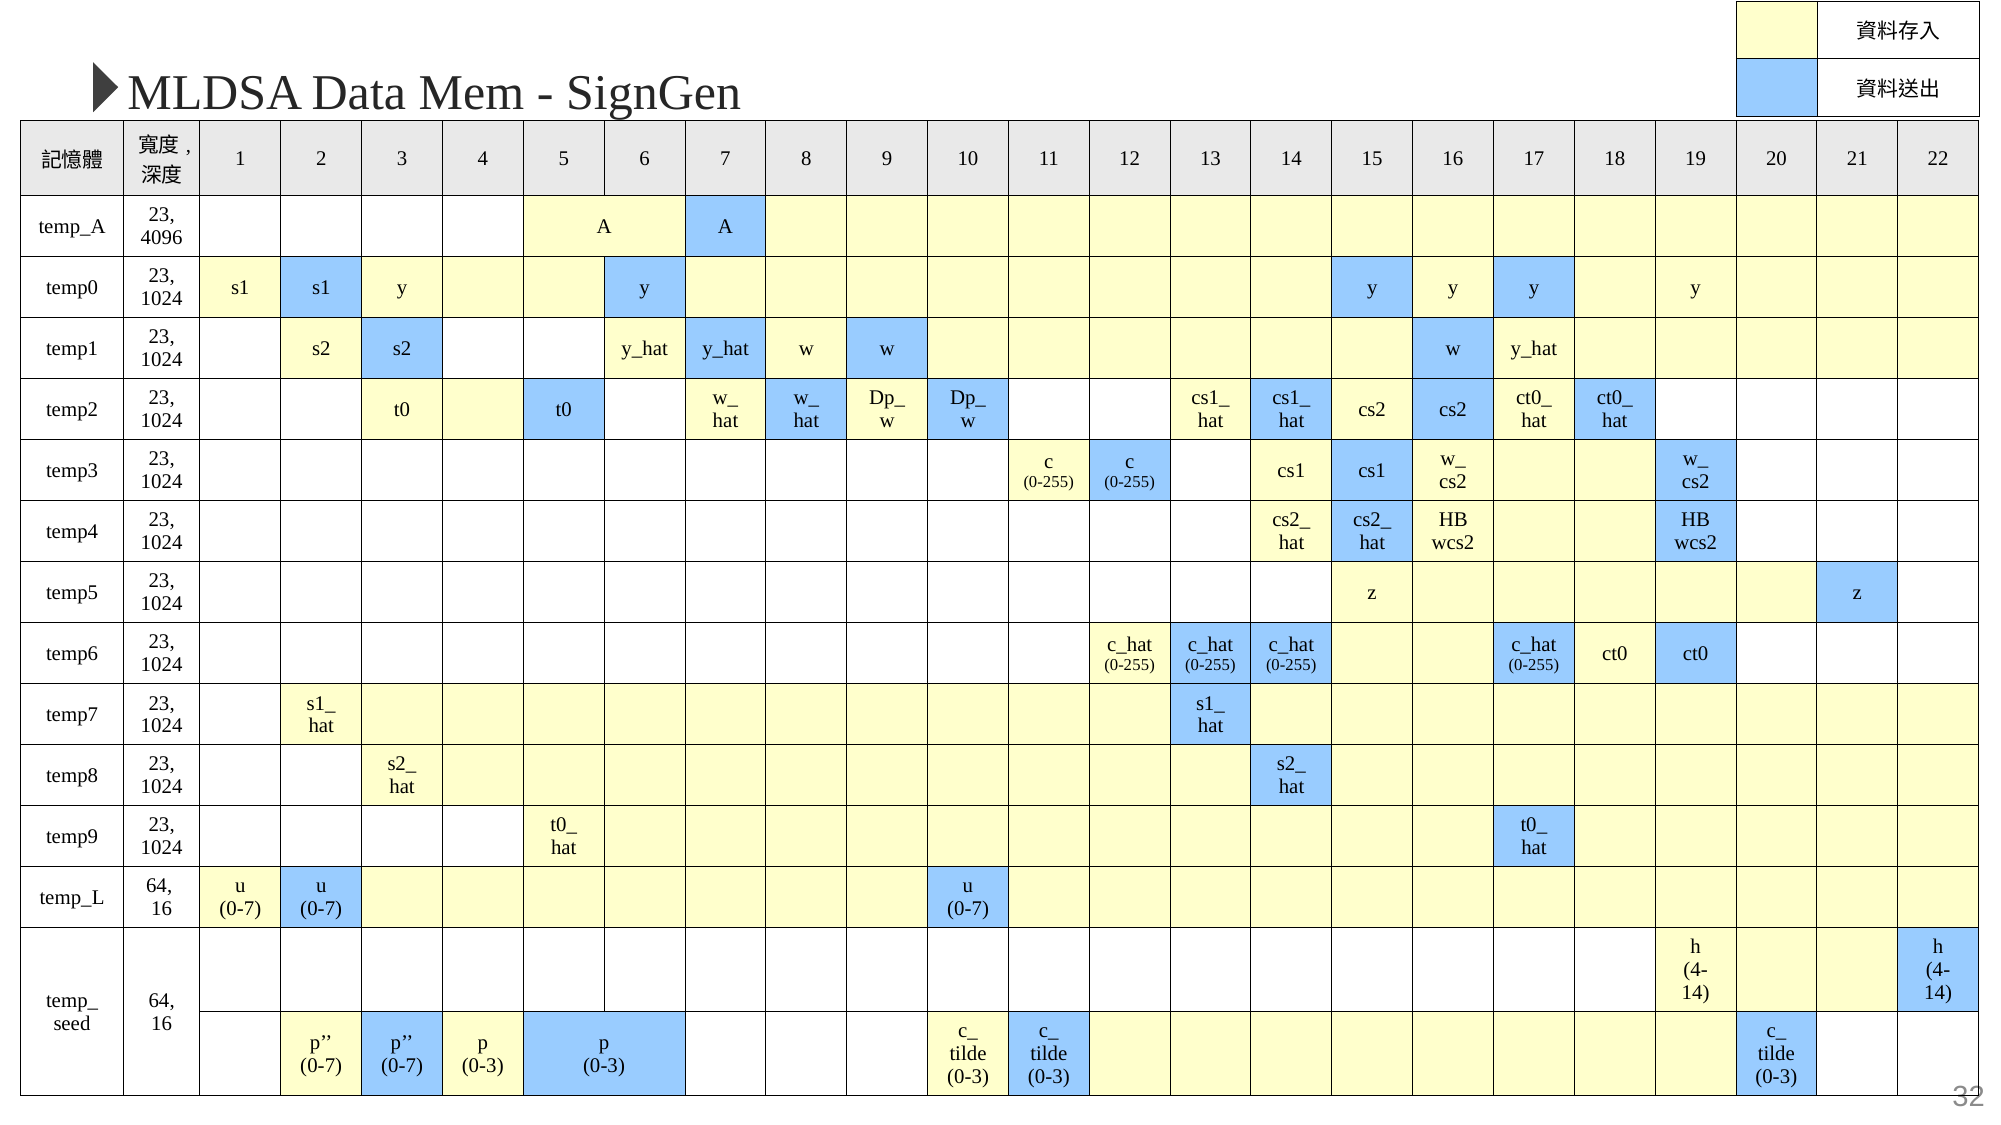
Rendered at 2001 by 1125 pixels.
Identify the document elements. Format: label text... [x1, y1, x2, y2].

table_cell [928, 806, 1008, 866]
table_cell s1 [281, 257, 361, 317]
table_cell 23, 1024 [124, 379, 199, 439]
table_cell [1898, 1012, 1978, 1095]
table_cell [362, 623, 442, 683]
table_cell [928, 196, 1008, 256]
table_cell 23, 1024 [124, 684, 199, 744]
table_cell c_ tilde (0-3) [1737, 1012, 1816, 1095]
table_cell s2_ hat [1251, 745, 1331, 805]
table_cell temp5 [21, 562, 123, 622]
table_cell [766, 196, 846, 256]
table_cell [362, 562, 442, 622]
table_header 13 [1171, 121, 1250, 195]
table_cell u (0-7) [928, 867, 1008, 927]
table_cell [1656, 1012, 1736, 1095]
table_cell [1251, 684, 1331, 744]
table_cell [1817, 501, 1897, 561]
table_cell 23, 1024 [124, 257, 199, 317]
table_cell [928, 562, 1008, 622]
table_cell [200, 623, 280, 683]
table_cell [281, 440, 361, 500]
table_cell [1332, 623, 1412, 683]
table_cell [766, 806, 846, 866]
table_cell [524, 318, 604, 378]
table_cell [443, 257, 523, 317]
table_cell y [1332, 257, 1412, 317]
table_cell [200, 806, 280, 866]
table_cell [1171, 1012, 1250, 1095]
table_cell [928, 928, 1008, 1011]
table_cell [1090, 562, 1170, 622]
table_cell [200, 562, 280, 622]
table_cell [1171, 928, 1250, 1011]
table_cell [362, 684, 442, 744]
table_cell [1575, 684, 1655, 744]
table_cell cs2 [1332, 379, 1412, 439]
table_cell [1898, 867, 1978, 927]
table_cell cs1_ hat [1171, 379, 1250, 439]
table_cell [1009, 623, 1089, 683]
table_cell [1413, 1012, 1493, 1095]
table_cell s2_ hat [362, 745, 442, 805]
table_cell [1656, 684, 1736, 744]
table_cell c (0-255) [1090, 440, 1170, 500]
table_cell w [1413, 318, 1493, 378]
table_cell [766, 440, 846, 500]
table_cell [200, 379, 280, 439]
table_cell 23, 1024 [124, 501, 199, 561]
table_cell p (0-3) [443, 1012, 523, 1095]
table_cell y [1494, 257, 1574, 317]
table_cell [1171, 196, 1250, 256]
table_cell [443, 440, 523, 500]
table_cell [362, 806, 442, 866]
table_cell [1171, 318, 1250, 378]
table_cell [605, 623, 685, 683]
table_cell [1332, 196, 1412, 256]
table_cell z [1332, 562, 1412, 622]
table_cell [1009, 562, 1089, 622]
table_cell [1817, 806, 1897, 866]
table_cell y [362, 257, 442, 317]
table_cell 23, 1024 [124, 318, 199, 378]
table_cell [443, 562, 523, 622]
table_cell [1009, 745, 1089, 805]
table_cell [1737, 379, 1816, 439]
table_cell temp_L [21, 867, 123, 927]
table_cell [1413, 623, 1493, 683]
table_cell 資料送出 [1818, 59, 1979, 116]
table_cell [524, 684, 604, 744]
table_cell [362, 501, 442, 561]
table_cell temp6 [21, 623, 123, 683]
table_cell [847, 1012, 927, 1095]
table_cell [443, 867, 523, 927]
table_cell temp7 [21, 684, 123, 744]
table_cell c_hat (0-255) [1171, 623, 1250, 683]
table_cell [1251, 806, 1331, 866]
table_cell [1737, 440, 1816, 500]
table_cell [443, 196, 523, 256]
table_cell [1009, 501, 1089, 561]
table_cell w_ hat [686, 379, 765, 439]
table_cell temp0 [21, 257, 123, 317]
table_cell [281, 623, 361, 683]
table_cell [281, 745, 361, 805]
table_cell [766, 257, 846, 317]
table_cell [1737, 928, 1816, 1011]
table_cell [1575, 928, 1655, 1011]
table_header 14 [1251, 121, 1331, 195]
table_cell [605, 806, 685, 866]
table_cell [200, 318, 280, 378]
table_cell [1090, 318, 1170, 378]
table_cell w_ hat [766, 379, 846, 439]
table_cell 23, 1024 [124, 623, 199, 683]
table_cell [362, 196, 442, 256]
table_cell 23, 1024 [124, 562, 199, 622]
table_cell [1090, 379, 1170, 439]
table_cell [1332, 745, 1412, 805]
table_cell [605, 928, 685, 1011]
table_cell c_hat (0-255) [1090, 623, 1170, 683]
table_cell [847, 501, 927, 561]
table_cell t0_ hat [1494, 806, 1574, 866]
table_cell [1251, 257, 1331, 317]
table_cell h (4-14) [1656, 928, 1736, 1011]
table_cell 64, 16 [124, 867, 199, 927]
table_cell temp_ seed [21, 928, 123, 1095]
table_cell 23, 1024 [124, 806, 199, 866]
table_cell [605, 501, 685, 561]
table_cell [605, 745, 685, 805]
table_cell [1575, 196, 1655, 256]
table_cell c_ tilde (0-3) [1009, 1012, 1089, 1095]
table_cell [766, 684, 846, 744]
table_cell t0 [524, 379, 604, 439]
table_cell s2 [281, 318, 361, 378]
table_cell y_hat [605, 318, 685, 378]
table_cell cs2 [1413, 379, 1493, 439]
table_header [1737, 2, 1817, 58]
table_cell 23, 1024 [124, 440, 199, 500]
table_cell [766, 501, 846, 561]
table_cell cs1_ hat [1251, 379, 1331, 439]
table_cell [1332, 684, 1412, 744]
table_cell [1898, 196, 1978, 256]
table_cell [1090, 684, 1170, 744]
table_cell [524, 928, 604, 1011]
table_cell c_hat (0-255) [1494, 623, 1574, 683]
table_cell [928, 745, 1008, 805]
table_cell [605, 440, 685, 500]
table_cell [1090, 196, 1170, 256]
table_cell temp1 [21, 318, 123, 378]
table_cell [1171, 745, 1250, 805]
table_cell [847, 623, 927, 683]
table_cell [1251, 318, 1331, 378]
table_cell [847, 196, 927, 256]
table_cell [1737, 501, 1816, 561]
table_cell [1009, 928, 1089, 1011]
table_cell [686, 257, 765, 317]
table_header 11 [1009, 121, 1089, 195]
table_cell [1494, 562, 1574, 622]
table_cell cs2_ hat [1251, 501, 1331, 561]
table_header 22 [1898, 121, 1978, 195]
table_cell [1898, 745, 1978, 805]
table_header 2 [281, 129, 361, 195]
table_header 資料存入 [1818, 2, 1979, 58]
table_cell [847, 440, 927, 500]
table_cell temp_A [21, 196, 123, 256]
table_cell [928, 623, 1008, 683]
table_cell [766, 623, 846, 683]
table_cell [281, 562, 361, 622]
table_cell [847, 806, 927, 866]
table_cell [524, 745, 604, 805]
table_cell [1737, 196, 1816, 256]
table_cell [200, 928, 280, 1011]
table_cell [524, 257, 604, 317]
table_cell [686, 806, 765, 866]
table_cell temp8 [21, 745, 123, 805]
table_cell [1575, 501, 1655, 561]
table_cell ct0 [1575, 623, 1655, 683]
table_cell [686, 440, 765, 500]
table_cell c_ tilde (0-3) [928, 1012, 1008, 1095]
table_cell [766, 562, 846, 622]
table_cell p’’ (0-7) [281, 1012, 361, 1095]
table_header 21 [1817, 121, 1897, 195]
table_header 18 [1575, 121, 1655, 195]
table_cell [1494, 867, 1574, 927]
table_cell [686, 501, 765, 561]
table_cell [524, 440, 604, 500]
table_cell [1171, 867, 1250, 927]
table_cell [847, 257, 927, 317]
table_cell t0 [362, 379, 442, 439]
table_cell [1656, 379, 1736, 439]
table_cell [766, 928, 846, 1011]
table_cell [1737, 257, 1816, 317]
table_cell s1_ hat [1171, 684, 1250, 744]
table_header 8 [766, 121, 846, 195]
table_cell [1898, 318, 1978, 378]
table_cell [766, 1012, 846, 1095]
table_cell [1090, 1012, 1170, 1095]
table_cell s1 [200, 257, 280, 317]
table_cell [443, 684, 523, 744]
table_cell [605, 867, 685, 927]
table_cell [200, 684, 280, 744]
table_cell [524, 562, 604, 622]
table_cell c_hat (0-255) [1251, 623, 1331, 683]
table_cell A [524, 196, 685, 256]
table_cell [1737, 562, 1816, 622]
table_cell [1575, 1012, 1655, 1095]
table_cell [362, 867, 442, 927]
table_header 9 [847, 121, 927, 195]
table_cell [1332, 867, 1412, 927]
table_cell [1413, 684, 1493, 744]
table_cell [1251, 928, 1331, 1011]
table_cell [1575, 257, 1655, 317]
table_cell w_ cs2 [1656, 440, 1736, 500]
table_cell [281, 501, 361, 561]
table_cell [1737, 623, 1816, 683]
table_cell [362, 928, 442, 1011]
table_cell [1817, 440, 1897, 500]
table_cell [1009, 379, 1089, 439]
table_cell h (4-14) [1898, 928, 1978, 1011]
table_cell ct0 [1656, 623, 1736, 683]
table_cell [1251, 867, 1331, 927]
table_cell [1171, 257, 1250, 317]
table_cell [1413, 928, 1493, 1011]
table_cell [686, 867, 765, 927]
table_cell [1171, 440, 1250, 500]
table_cell [1898, 501, 1978, 561]
table_header 10 [928, 121, 1008, 195]
table_cell [281, 806, 361, 866]
table_header 6 [605, 129, 685, 195]
table_cell Dp_w [928, 379, 1008, 439]
table_cell [200, 1012, 280, 1095]
table_cell [605, 379, 685, 439]
table_cell temp4 [21, 501, 123, 561]
table_header 19 [1656, 121, 1736, 195]
table_cell s1_ hat [281, 684, 361, 744]
table_cell [1494, 1012, 1574, 1095]
table_cell [1090, 867, 1170, 927]
table_cell [1575, 867, 1655, 927]
table_cell [1737, 745, 1816, 805]
table_cell [1009, 318, 1089, 378]
table_cell [1494, 928, 1574, 1011]
table_cell [1413, 806, 1493, 866]
table_header 16 [1413, 121, 1493, 195]
table_cell [1171, 501, 1250, 561]
table_cell [1817, 928, 1897, 1011]
table_cell [443, 379, 523, 439]
table_cell [928, 684, 1008, 744]
table_cell [1898, 257, 1978, 317]
table_cell [281, 196, 361, 256]
table_cell [1494, 196, 1574, 256]
table_cell [443, 318, 523, 378]
table_cell Dp_w [847, 379, 927, 439]
table_cell [443, 806, 523, 866]
table_cell [1332, 806, 1412, 866]
table_cell [1656, 806, 1736, 866]
table_cell [1575, 806, 1655, 866]
table_cell [1817, 257, 1897, 317]
table_cell z [1817, 562, 1897, 622]
table_cell t0_ hat [524, 806, 604, 866]
table_cell [1332, 928, 1412, 1011]
table_cell [766, 745, 846, 805]
table_cell [1737, 684, 1816, 744]
table_cell u (0-7) [200, 867, 280, 927]
table_cell [1575, 440, 1655, 500]
table_header 17 [1494, 121, 1574, 195]
table_cell [1817, 623, 1897, 683]
table_cell [200, 501, 280, 561]
table_cell temp3 [21, 440, 123, 500]
table_cell [1332, 1012, 1412, 1095]
table_cell [1817, 867, 1897, 927]
table_cell [1737, 59, 1817, 116]
table_cell [1737, 318, 1816, 378]
table_cell [1413, 562, 1493, 622]
table_cell [1575, 562, 1655, 622]
table_cell y [1413, 257, 1493, 317]
table_cell 64, 16 [124, 928, 199, 1095]
table_cell y [605, 257, 685, 317]
table_cell [1656, 318, 1736, 378]
table_cell [1090, 501, 1170, 561]
table_cell [1090, 806, 1170, 866]
table_cell y_hat [1494, 318, 1574, 378]
table_cell [1090, 745, 1170, 805]
table_cell cs2_ hat [1332, 501, 1412, 561]
table_cell [1817, 379, 1897, 439]
table_cell [686, 623, 765, 683]
table_cell [1090, 257, 1170, 317]
table_cell HB wcs2 [1413, 501, 1493, 561]
table_cell [1009, 684, 1089, 744]
table_cell [1494, 501, 1574, 561]
table_cell [928, 440, 1008, 500]
table_header 記憶體 [21, 121, 123, 195]
table_cell [1009, 867, 1089, 927]
table_cell [1817, 1012, 1897, 1095]
table_cell [1009, 806, 1089, 866]
table_cell [1413, 196, 1493, 256]
table_cell y [1656, 257, 1736, 317]
table_cell [1737, 867, 1816, 927]
table_cell [281, 928, 361, 1011]
table_cell [524, 501, 604, 561]
table_cell w [766, 318, 846, 378]
table_cell [1656, 867, 1736, 927]
table_cell [847, 928, 927, 1011]
table_cell [928, 257, 1008, 317]
table_cell u (0-7) [281, 867, 361, 927]
table_cell 23, 1024 [124, 745, 199, 805]
table_cell [443, 501, 523, 561]
table_cell c (0-255) [1009, 440, 1089, 500]
table_cell p (0-3) [524, 1012, 685, 1095]
table_cell [605, 562, 685, 622]
table_cell w_ cs2 [1413, 440, 1493, 500]
table_cell temp2 [21, 379, 123, 439]
table_cell [1413, 867, 1493, 927]
table_cell cs1 [1251, 440, 1331, 500]
table_cell [1494, 440, 1574, 500]
table_cell [1898, 806, 1978, 866]
table_header 7 [686, 121, 765, 195]
table_cell [524, 867, 604, 927]
table_cell [1494, 684, 1574, 744]
table_cell [443, 745, 523, 805]
table_cell [847, 562, 927, 622]
table_header 1 [200, 129, 280, 195]
table_cell [1575, 318, 1655, 378]
table_cell ct0_ hat [1575, 379, 1655, 439]
table_cell [1817, 684, 1897, 744]
table_cell [928, 501, 1008, 561]
table_cell w [847, 318, 927, 378]
table_cell p’’ (0-7) [362, 1012, 442, 1095]
table_cell [524, 623, 604, 683]
table_cell A [686, 196, 765, 256]
table_cell [686, 684, 765, 744]
table_cell s2 [362, 318, 442, 378]
table_cell [1898, 379, 1978, 439]
table_cell [847, 745, 927, 805]
table_cell [1737, 806, 1816, 866]
table_cell temp9 [21, 806, 123, 866]
table_cell [200, 196, 280, 256]
table_cell ct0_ hat [1494, 379, 1574, 439]
table_cell [1898, 440, 1978, 500]
table_header 3 [362, 129, 442, 195]
table_cell [1251, 1012, 1331, 1095]
table_cell [686, 745, 765, 805]
table_cell [686, 1012, 765, 1095]
table_cell [1090, 928, 1170, 1011]
table_cell [1494, 745, 1574, 805]
table_cell [1898, 684, 1978, 744]
table_cell [1332, 318, 1412, 378]
table_cell [1413, 745, 1493, 805]
table_header 5 [524, 129, 604, 195]
table_cell [200, 440, 280, 500]
table_cell [281, 379, 361, 439]
table_cell cs1 [1332, 440, 1412, 500]
table_cell [362, 440, 442, 500]
table_cell [1817, 318, 1897, 378]
table_cell [200, 745, 280, 805]
table_cell [847, 684, 927, 744]
table_cell [1898, 623, 1978, 683]
table_cell HB wcs2 [1656, 501, 1736, 561]
table_cell [1009, 257, 1089, 317]
table_cell [1656, 745, 1736, 805]
table_cell [686, 562, 765, 622]
table_cell [1575, 745, 1655, 805]
table_header 12 [1090, 121, 1170, 195]
table_cell [443, 623, 523, 683]
table_cell [686, 928, 765, 1011]
table_cell 23, 4096 [124, 196, 199, 256]
table_cell [1171, 562, 1250, 622]
table_cell [1656, 196, 1736, 256]
table_cell [1171, 806, 1250, 866]
table_cell [766, 867, 846, 927]
table_cell [1817, 196, 1897, 256]
table_cell [1898, 562, 1978, 622]
table_cell [443, 928, 523, 1011]
table_cell [1251, 196, 1331, 256]
table_cell [1251, 562, 1331, 622]
table_header 20 [1737, 121, 1816, 195]
slide_number 32 [1550, 1065, 2000, 1125]
table_cell [1817, 745, 1897, 805]
table_cell y_hat [686, 318, 765, 378]
table_header 4 [443, 129, 523, 195]
table_cell [1656, 562, 1736, 622]
table_cell [605, 684, 685, 744]
table_header 寬度,深度 [124, 129, 199, 195]
table_cell [928, 318, 1008, 378]
table_cell [1009, 196, 1089, 256]
table_header 15 [1332, 121, 1412, 195]
table_cell [847, 867, 927, 927]
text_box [93, 52, 760, 129]
